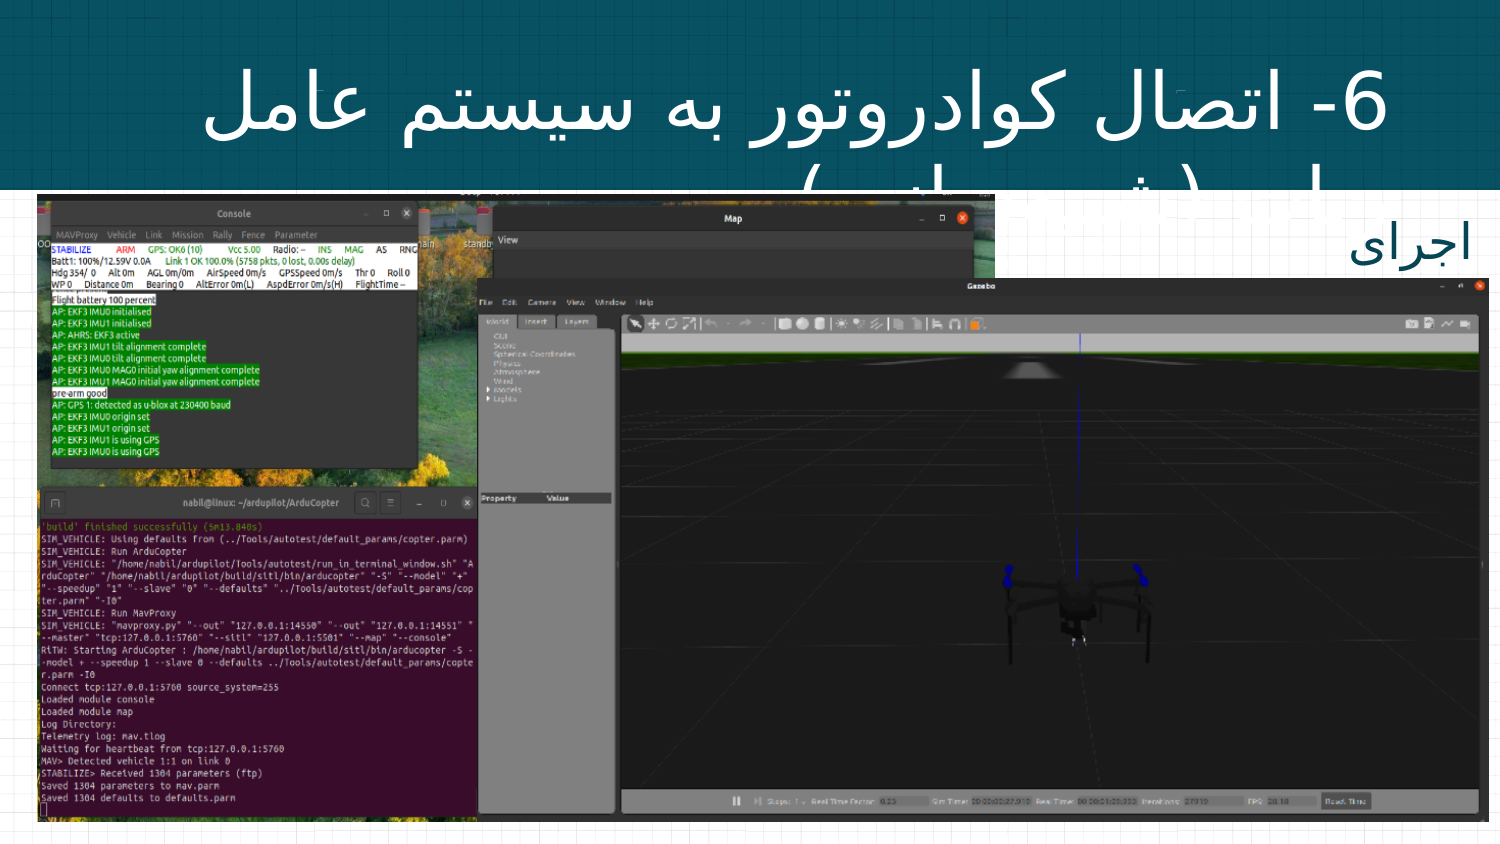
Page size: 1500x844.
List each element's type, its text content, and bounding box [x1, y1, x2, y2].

picture [0, 176, 1500, 844]
title 6- اتصال كوادروتور به سيستم عامل ربات (شبيه‌سازي) [37, 35, 1406, 176]
title اجرای شبیه‌سازی [1192, 194, 1489, 278]
